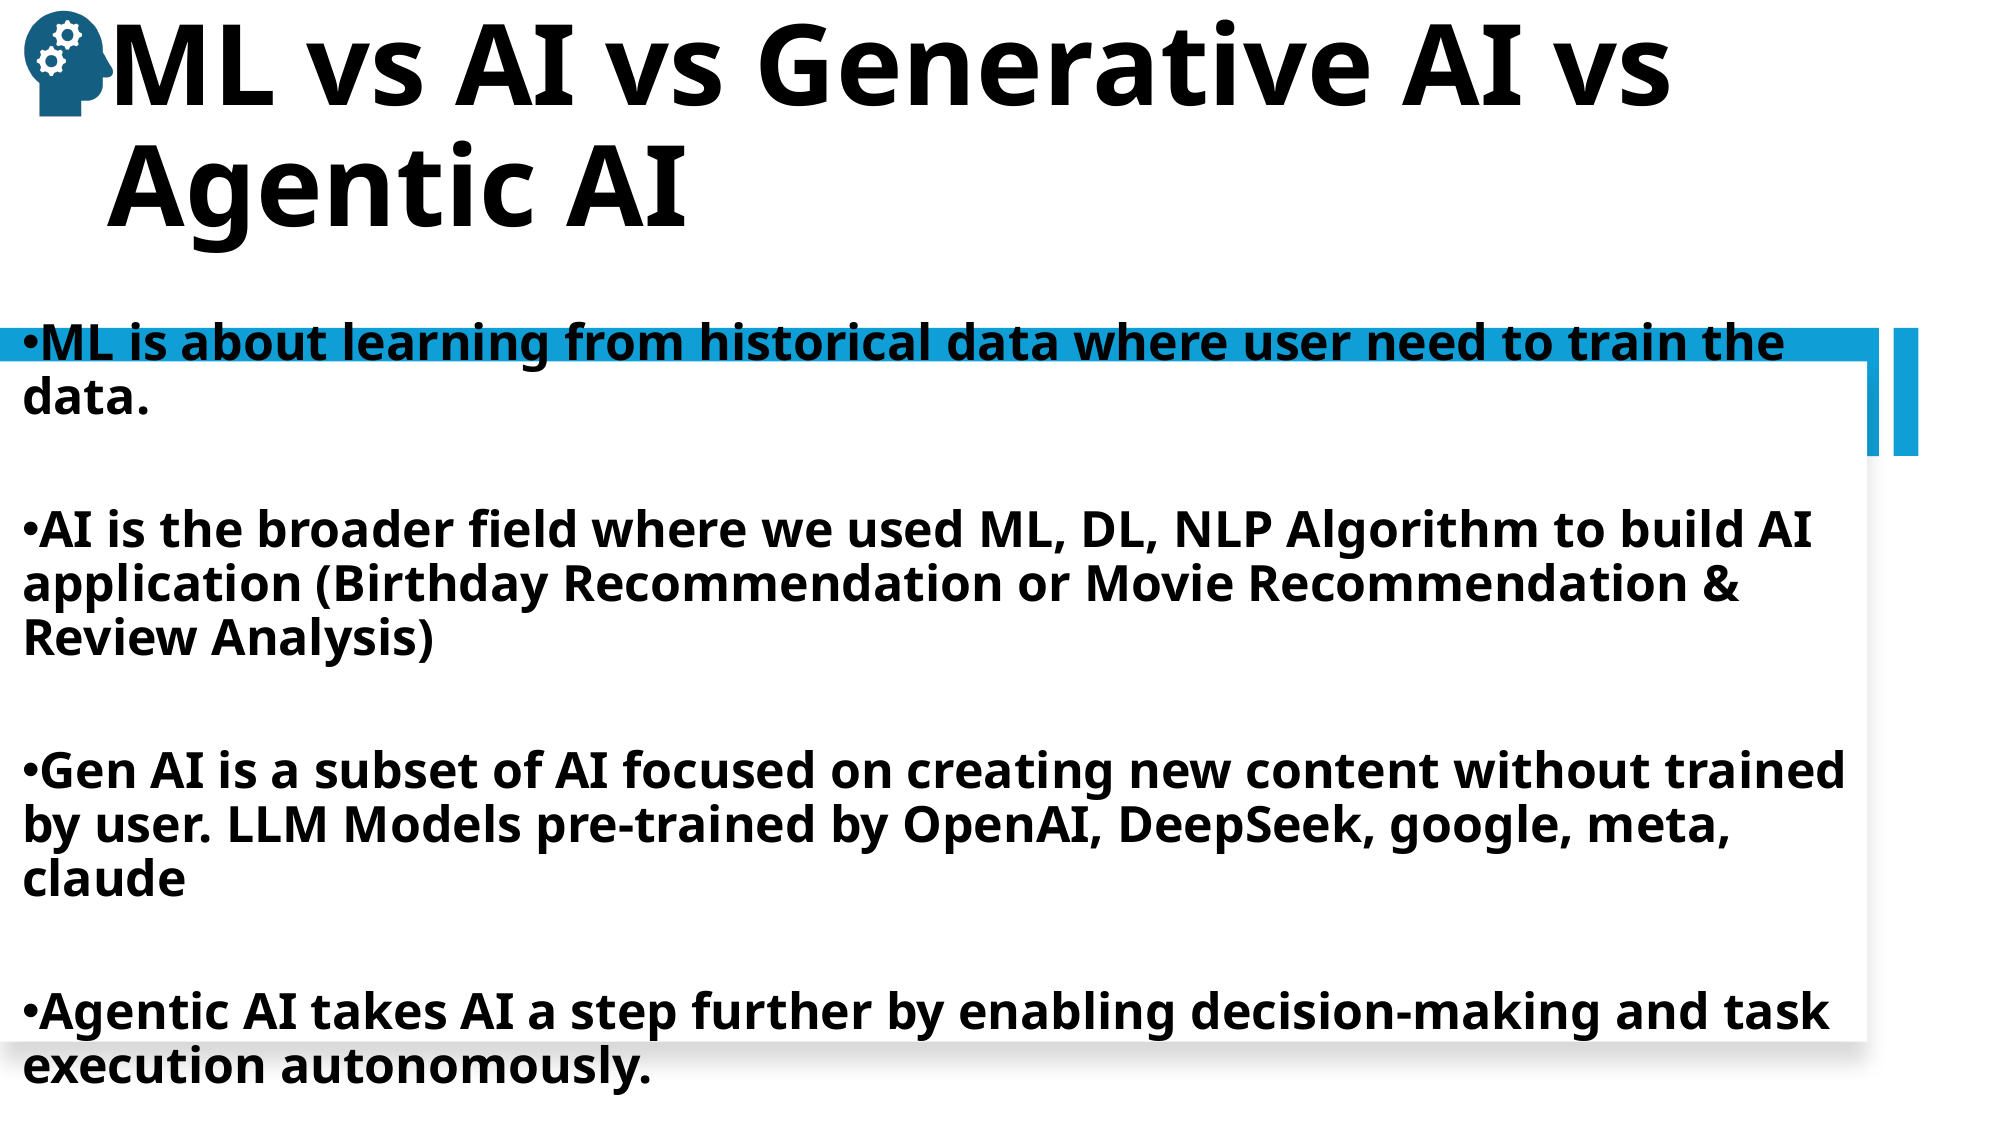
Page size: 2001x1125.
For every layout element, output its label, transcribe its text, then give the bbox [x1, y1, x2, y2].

subtitle ML is about learning from historical data where user need to train the data. AI is the broader field where we used ML, DL, NLP Algorithm to build AI application (Birthday Recommendation or Movie Recommendation & Review Analysis) Gen AI is a subset of AI focused on creating new content without trained by user. LLM Models pre-trained by OpenAI, DeepSeek, google, meta, claude Agentic AI takes AI a step further by enabling decision-making and task execution autonomously. [7, 457, 1868, 1042]
picture [6, 4, 131, 128]
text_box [0, 327, 1919, 457]
title ML vs AI vs Generative AI vs Agentic AI [92, 110, 1972, 259]
text_box [0, 0, 2000, 1125]
text_box [0, 457, 1869, 1043]
